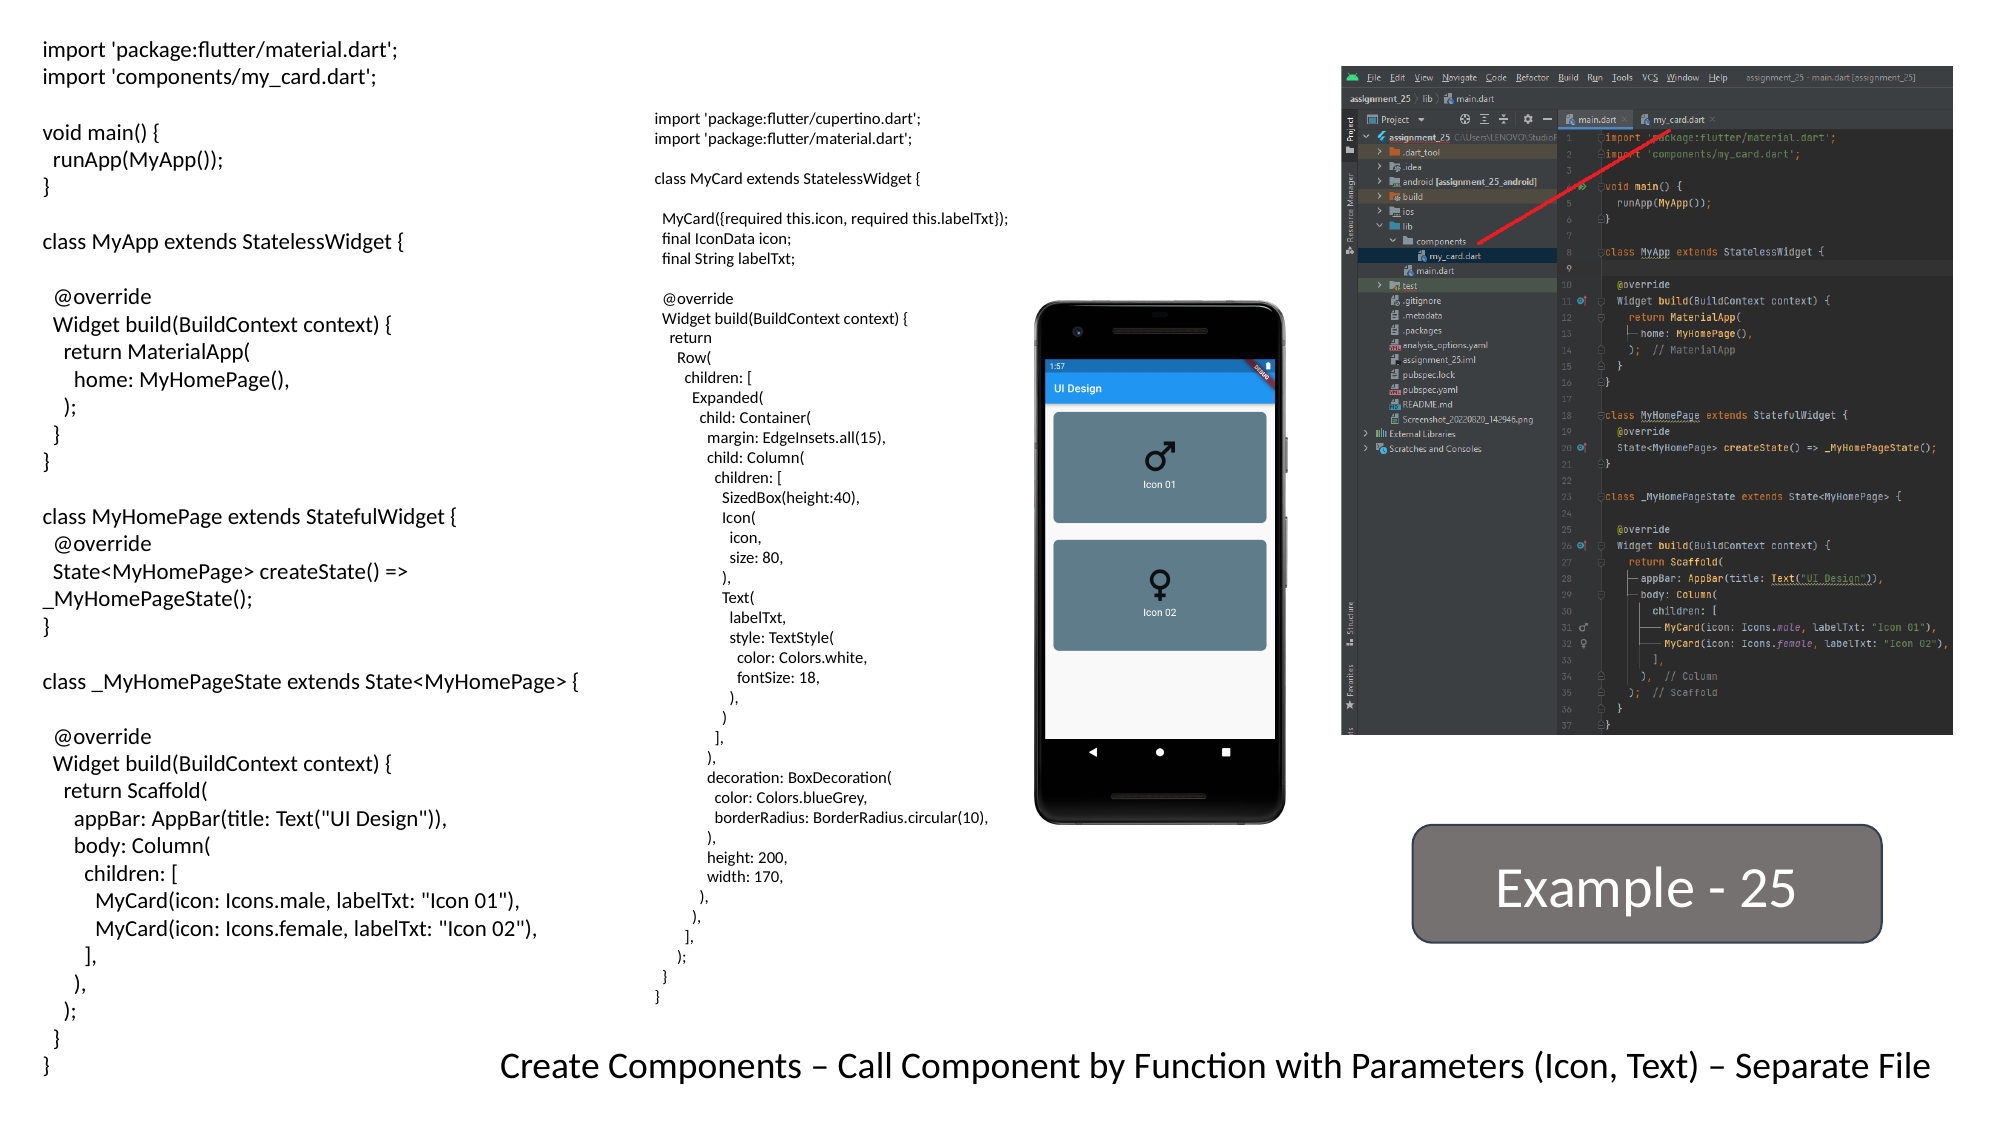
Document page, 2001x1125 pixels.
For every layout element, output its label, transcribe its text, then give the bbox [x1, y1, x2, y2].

text_box Example - 25 [1411, 823, 1883, 944]
text_box Create Components – Call Component by Function with Parameters (Icon, Text) – Separate File [479, 1033, 1953, 1093]
picture [1034, 300, 1288, 825]
text_box import 'package:flutter/material.dart'; import 'components/my_card.dart'; void main() { runApp(MyApp()); } class MyApp extends StatelessWidget { @override Widget build(BuildContext context) { return MaterialApp( home: MyHomePage(), ); } } class MyHomePage extends StatefulWidget { @override State<MyHomePage> createState() => _MyHomePageState(); } class _MyHomePageState extends State<MyHomePage> { @override Widget build(BuildContext context) { return Scaffold( appBar: AppBar(title: Text("UI Design")), body: Column( children: [ MyCard(icon: Icons.male, labelTxt: "Icon 01"), MyCard(icon: Icons.female, labelTxt: "Icon 02"), ], ), ); } } [27, 27, 611, 1086]
text_box import 'package:flutter/cupertino.dart'; import 'package:flutter/material.dart'; class MyCard extends StatelessWidget { MyCard({required this.icon, required this.labelTxt}); final IconData icon; final String labelTxt; @override Widget build(BuildContext context) { return Row( children: [ Expanded( child: Container( margin: EdgeInsets.all(15), child: Column( children: [ SizedBox(height:40), Icon( icon, size: 80, ), Text( labelTxt, style: TextStyle( color: Colors.white, fontSize: 18, ), ) ], ), decoration: BoxDecoration( color: Colors.blueGrey, borderRadius: BorderRadius.circular(10), ), height: 200, width: 170, ), ), ], ); } } [639, 100, 1062, 1014]
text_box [1341, 66, 1953, 735]
